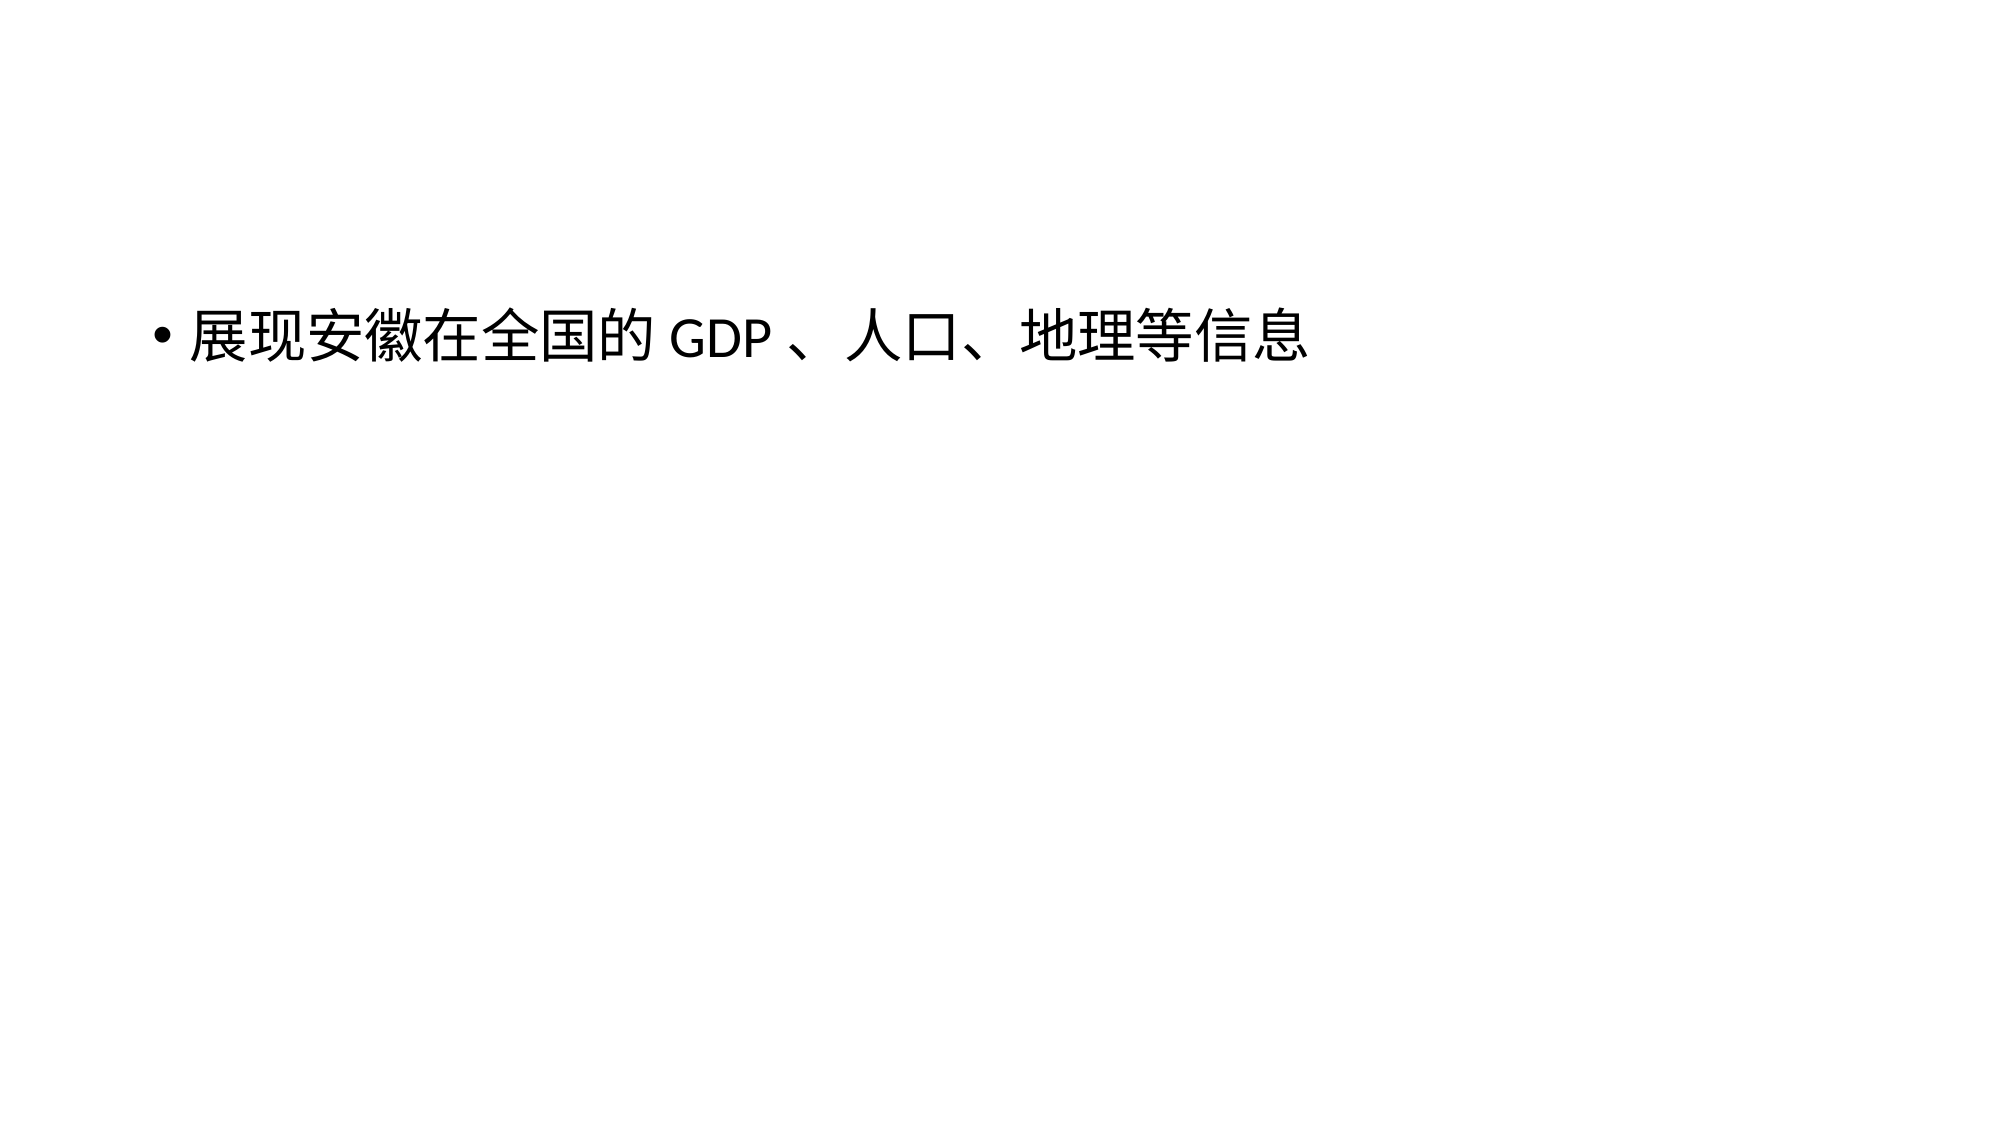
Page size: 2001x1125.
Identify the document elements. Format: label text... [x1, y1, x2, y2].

list 展现安徽在全国的GDP、人口、地理等信息 [137, 299, 1863, 1014]
